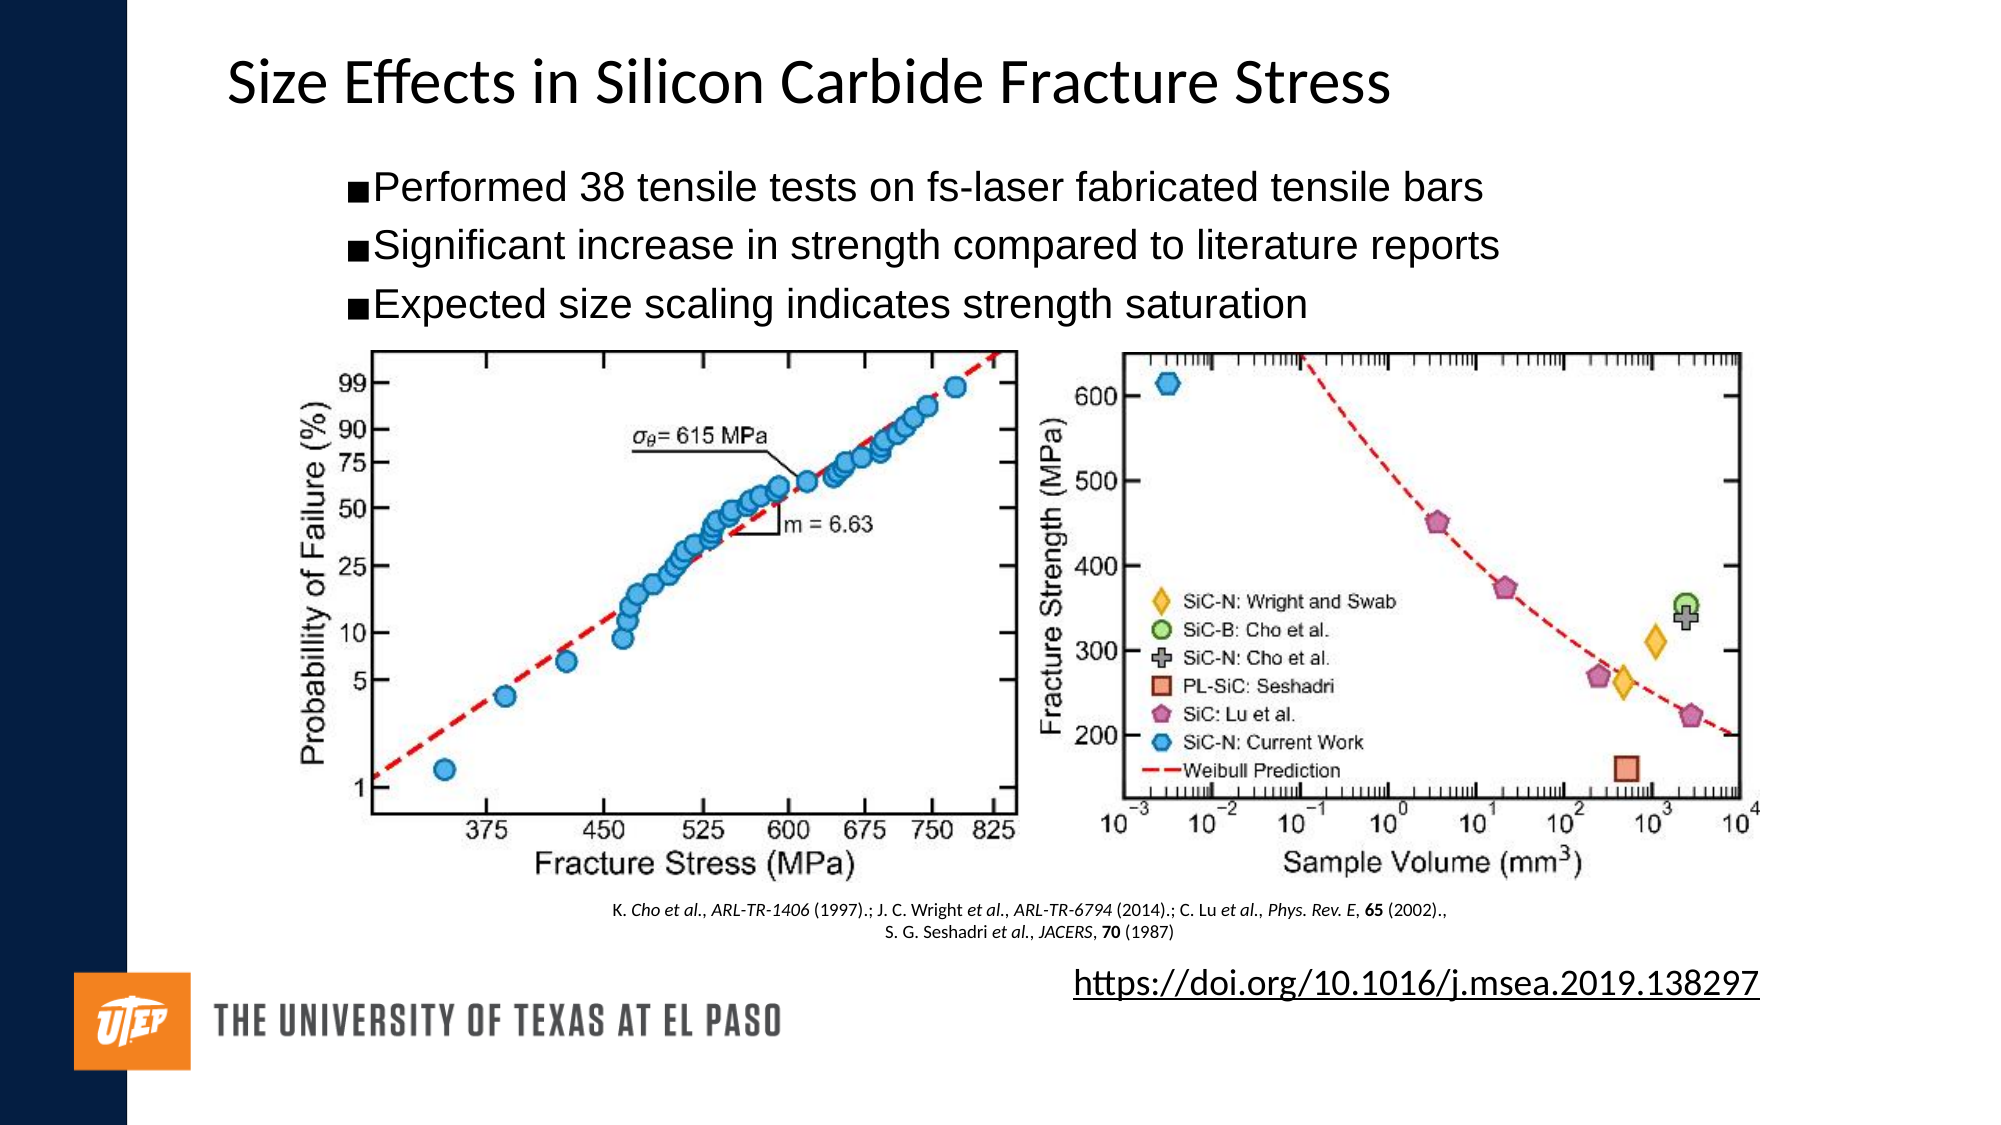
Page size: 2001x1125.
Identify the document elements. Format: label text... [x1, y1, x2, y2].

title Size Effects in Silicon Carbide Fracture Stress [212, 39, 1863, 127]
picture [0, 0, 2001, 1125]
text_box Performed 38 tensile tests on fs-laser fabricated tensile bars Significant increase in strength compared to literature reports Expected size scaling indicates strength saturation [329, 152, 1730, 889]
text_box K. Cho et al., ARL-TR-1406 (1997).; J. C. Wright et al., ARL-TR-6794 (2014).; C. Lu et al., Phys. Rev. E, 65 (2002)., S. G. Seshadri et al., JACERS, 70 (1987) [475, 889, 1585, 950]
text_box https://doi.org/10.1016/j.msea.2019.138297 [1058, 950, 1783, 1011]
